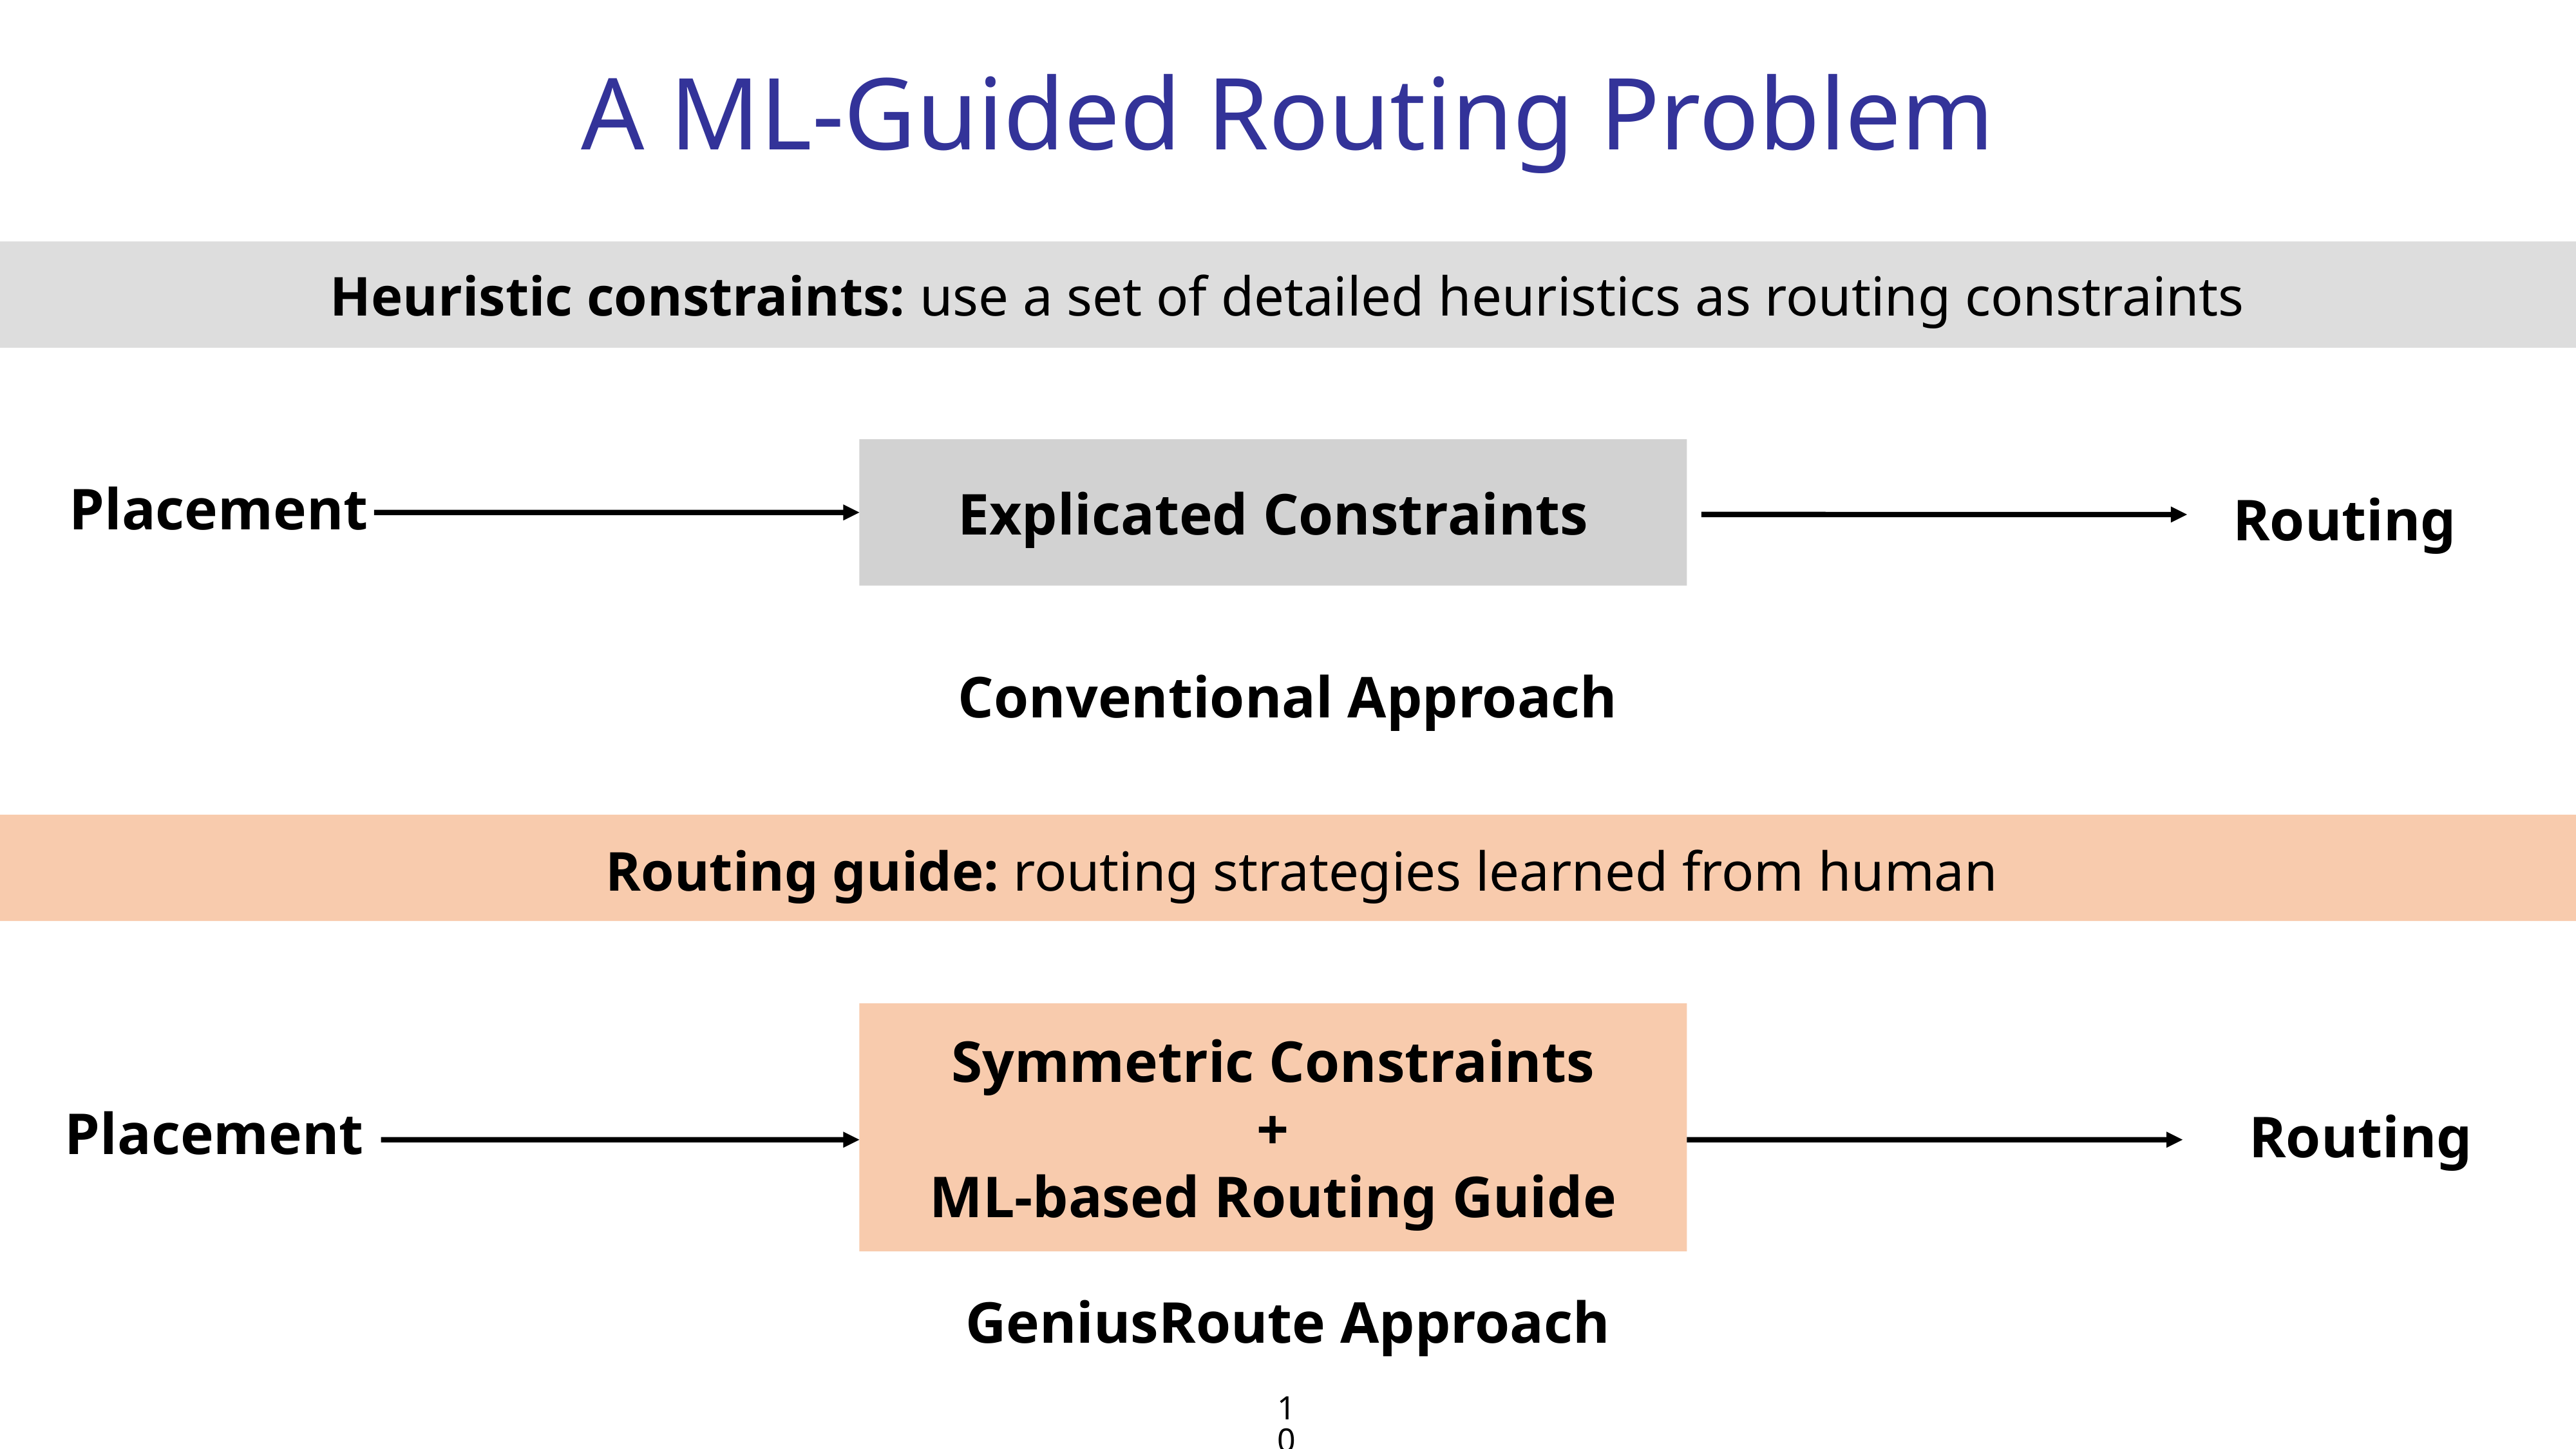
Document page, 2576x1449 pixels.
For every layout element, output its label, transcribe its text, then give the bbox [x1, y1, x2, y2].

text_box GeniusRoute Approach [952, 1281, 1624, 1368]
text_box Conventional Approach [945, 656, 1631, 743]
text_box Heuristic constraints: use a set of detailed heuristics as routing constraints [317, 249, 2259, 340]
text_box Routing [2236, 1095, 2486, 1183]
text_box Placement [52, 1093, 377, 1180]
text_box Routing [2220, 478, 2470, 566]
text_box [1701, 510, 2187, 519]
text_box Placement [56, 468, 381, 554]
text_box Symmetric Constraints + ML-based Routing Guide [859, 1003, 1687, 1252]
text_box Routing guide: routing strategies learned from human [592, 824, 2012, 915]
title A ML-Guided Routing Problem [178, 34, 2398, 186]
text_box Explicated Constraints [859, 439, 1687, 586]
text_box [1687, 1135, 2183, 1144]
text_box [0, 815, 2576, 922]
text_box [381, 1135, 860, 1144]
slide_number 10 [1272, 1381, 1303, 1431]
text_box [381, 508, 860, 516]
text_box [0, 241, 2576, 348]
